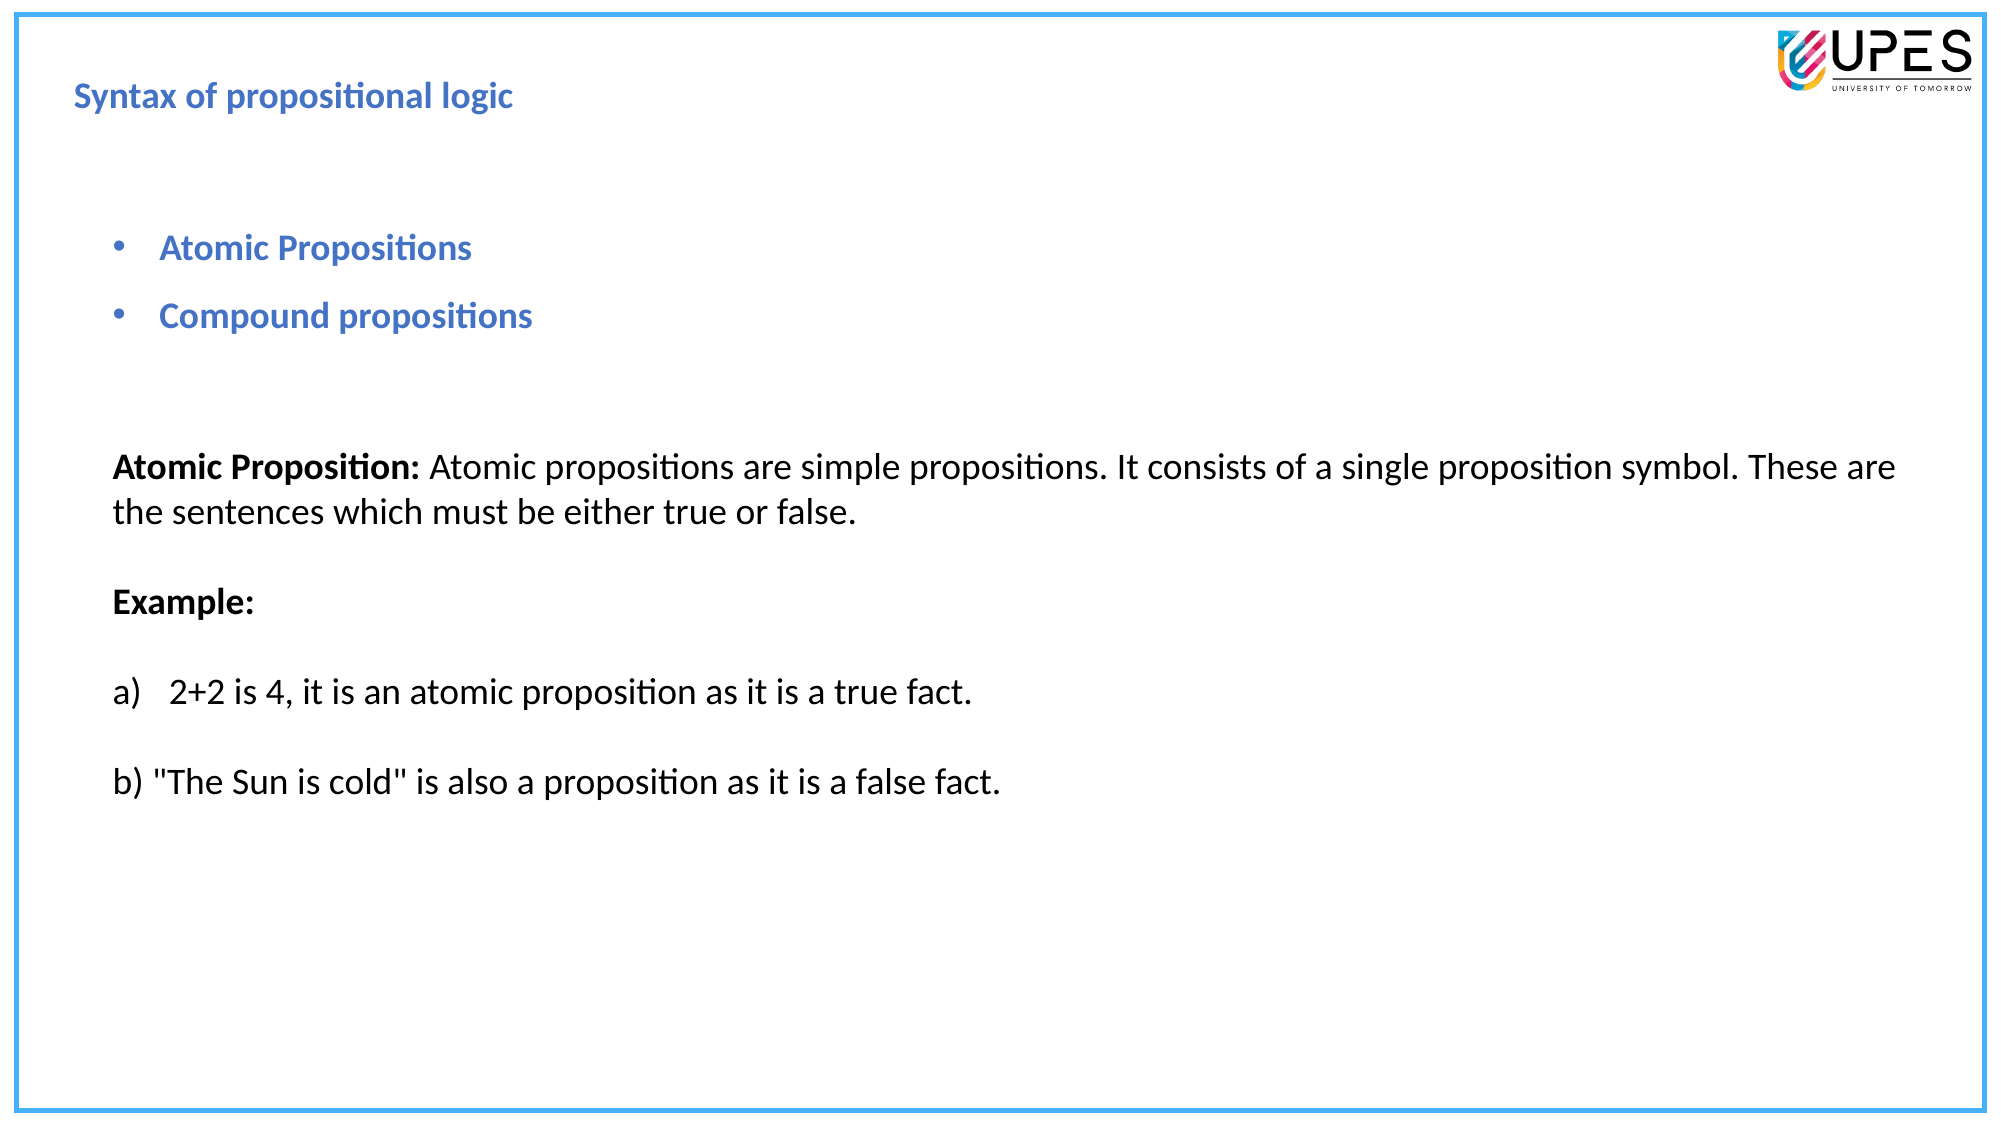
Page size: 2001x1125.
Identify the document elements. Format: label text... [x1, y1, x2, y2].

text_box Syntax of propositional logic [59, 63, 1060, 124]
text_box Atomic Propositions Compound propositions [97, 193, 1098, 344]
text_box Atomic Proposition: Atomic propositions are simple propositions. It consists of a single proposition symbol. These are the sentences which must be either true or false. Example: 2+2 is 4, it is an atomic proposition as it is a true fact. b) "The Sun is cold" is also a proposition as it is a false fact. [97, 434, 1971, 810]
picture [1758, 20, 1978, 110]
